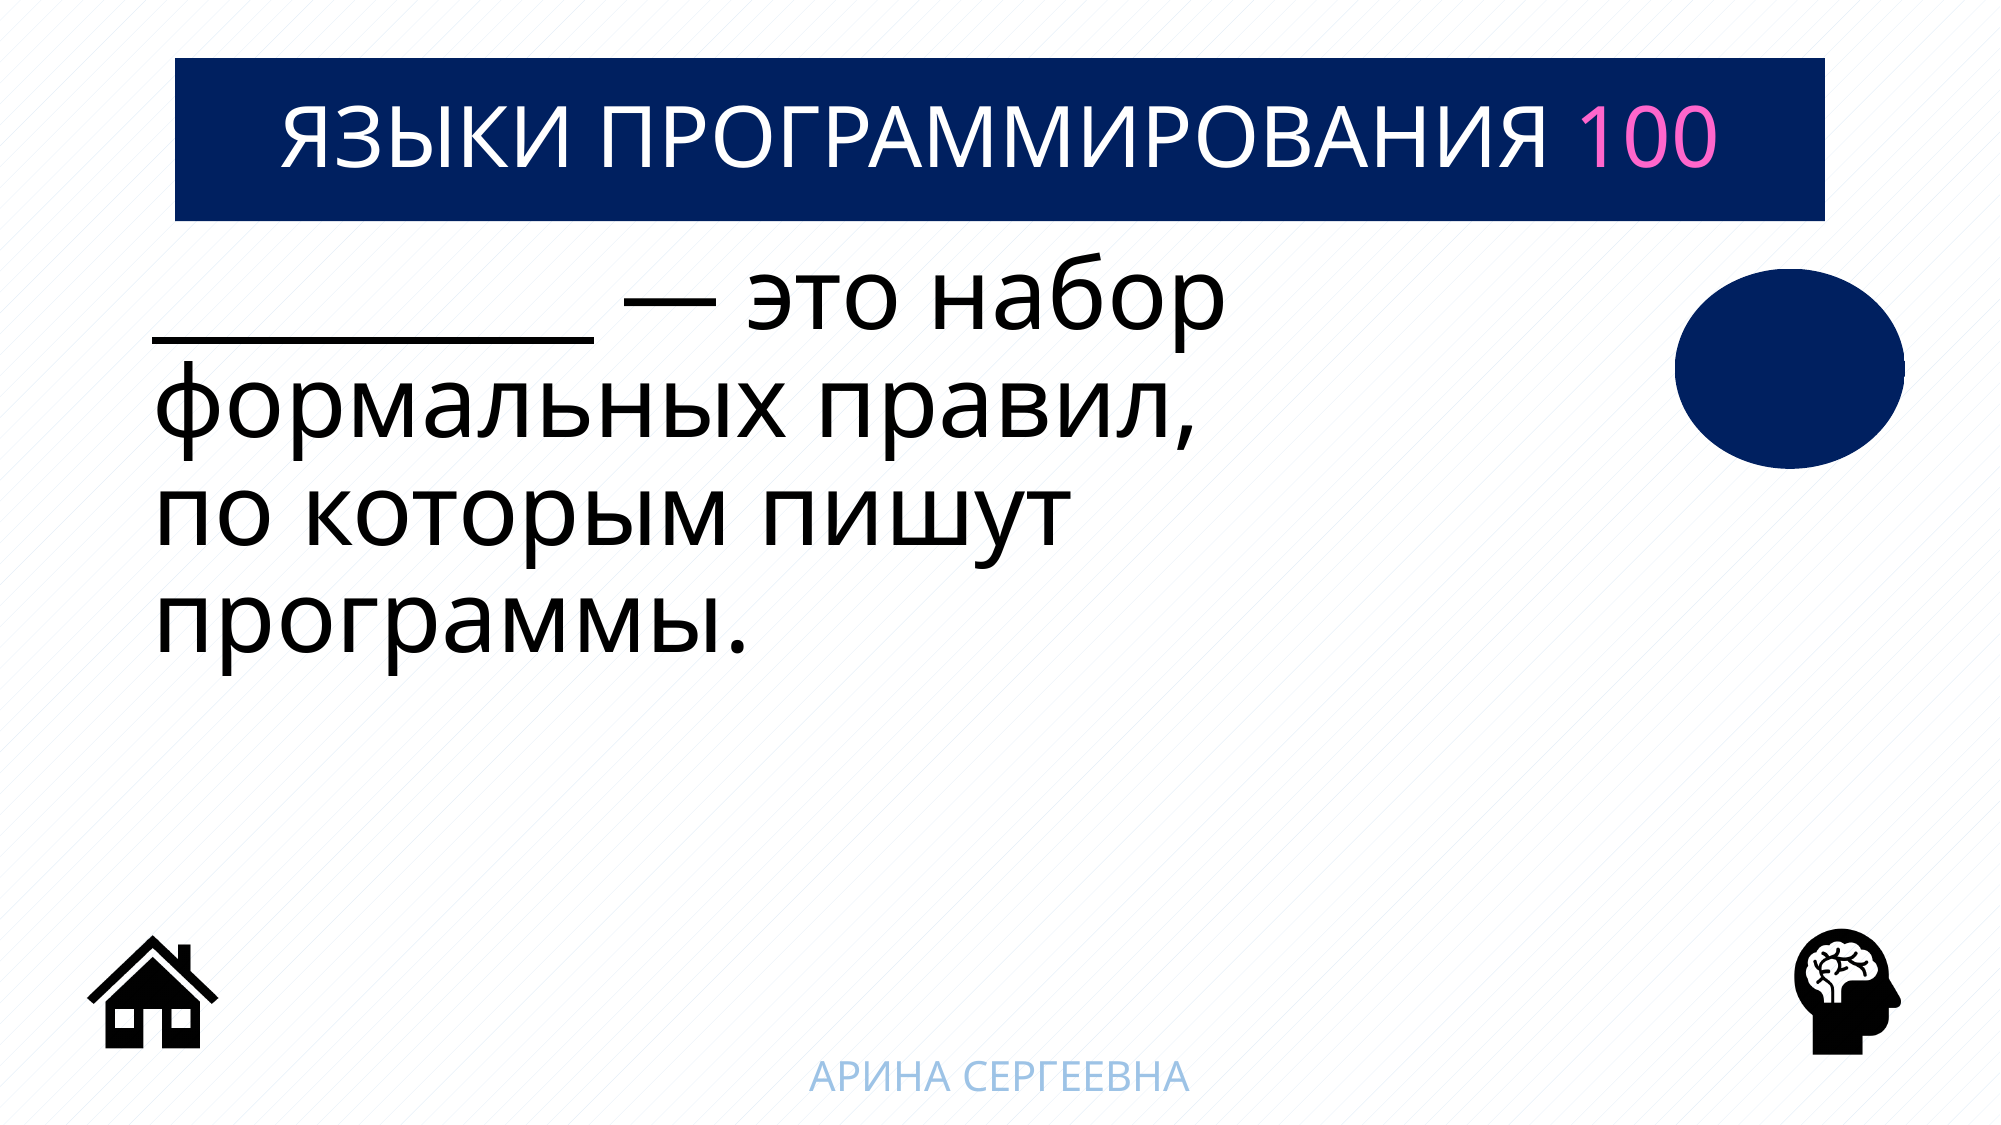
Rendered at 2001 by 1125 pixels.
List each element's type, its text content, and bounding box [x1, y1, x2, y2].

text_box [1675, 267, 1907, 470]
title ЯЗЫКИ ПРОГРАММИРОВАНИЯ 100 [175, 58, 1825, 222]
text_box АРИНА СЕРГЕЕВНА [427, 1042, 1573, 1108]
picture [1772, 916, 1923, 1067]
picture [77, 916, 228, 1067]
text_box — это набор формальных правил, по которым пишут программы. [137, 235, 1675, 950]
